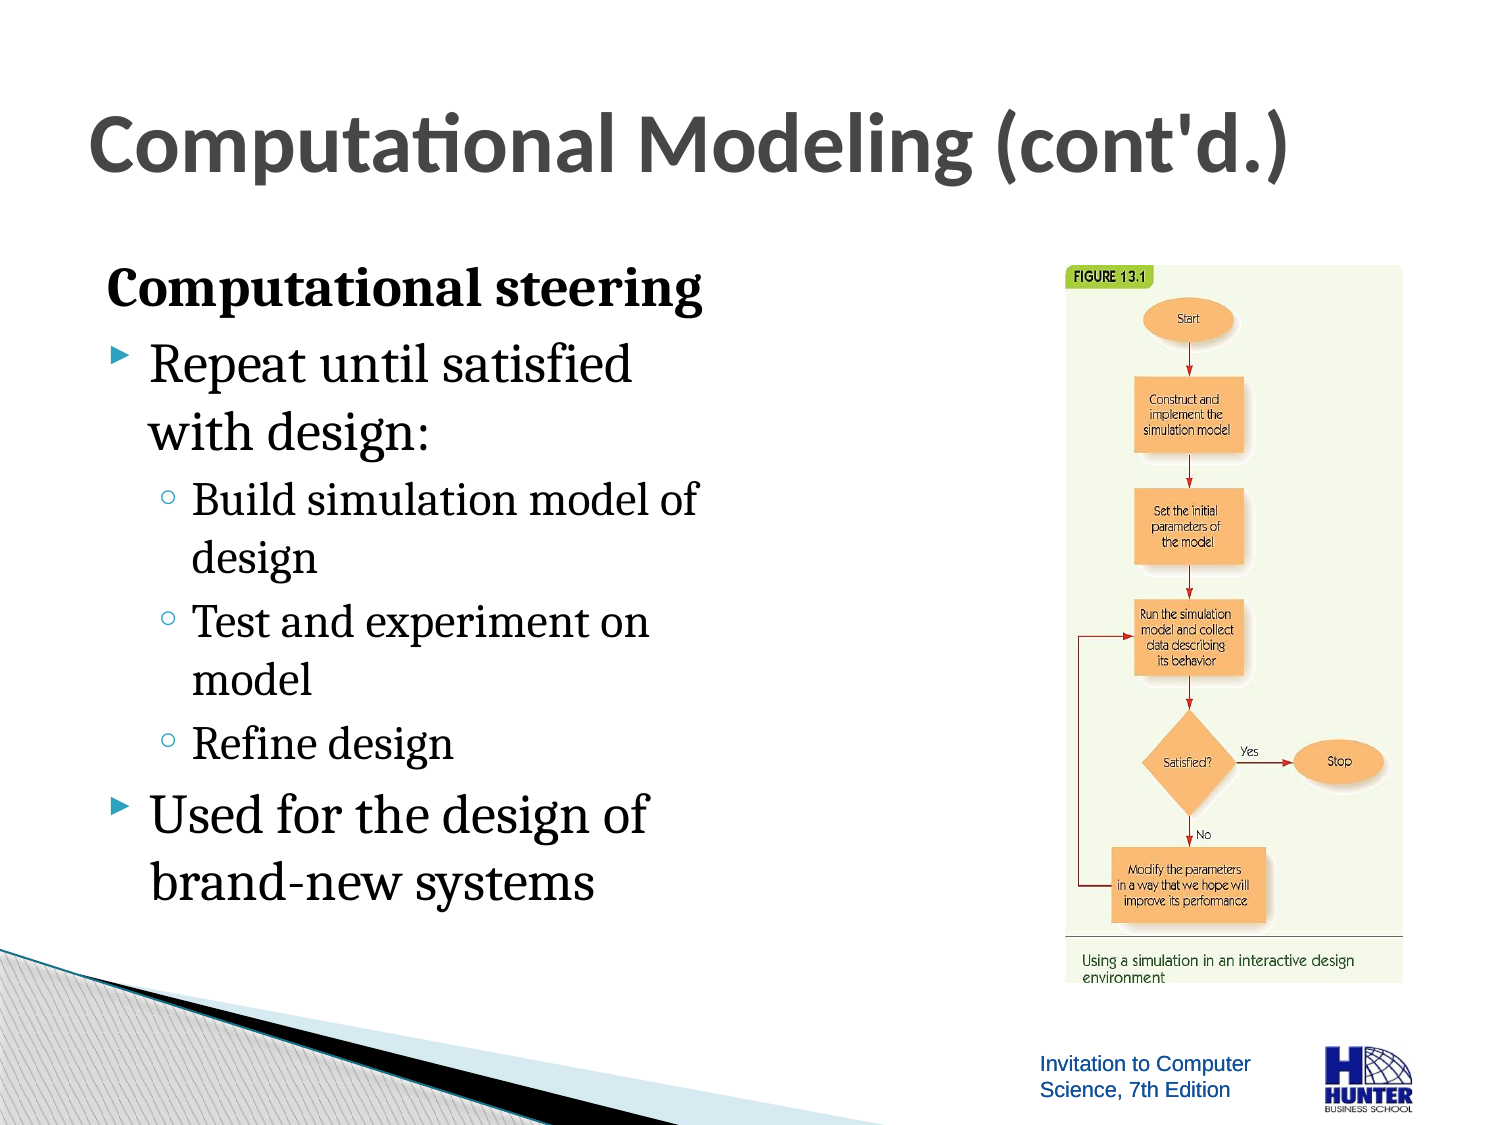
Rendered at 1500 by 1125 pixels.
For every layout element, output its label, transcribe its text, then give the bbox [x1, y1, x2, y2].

list Computational steering Repeat until satisfied with design: Build simulation model of design Test and experiment on model Refine design Used for the design of brand-new systems [75, 243, 747, 986]
picture [1325, 1046, 1413, 1113]
picture [1065, 265, 1404, 984]
title Computational Modeling (cont'd.) [75, 45, 1425, 233]
